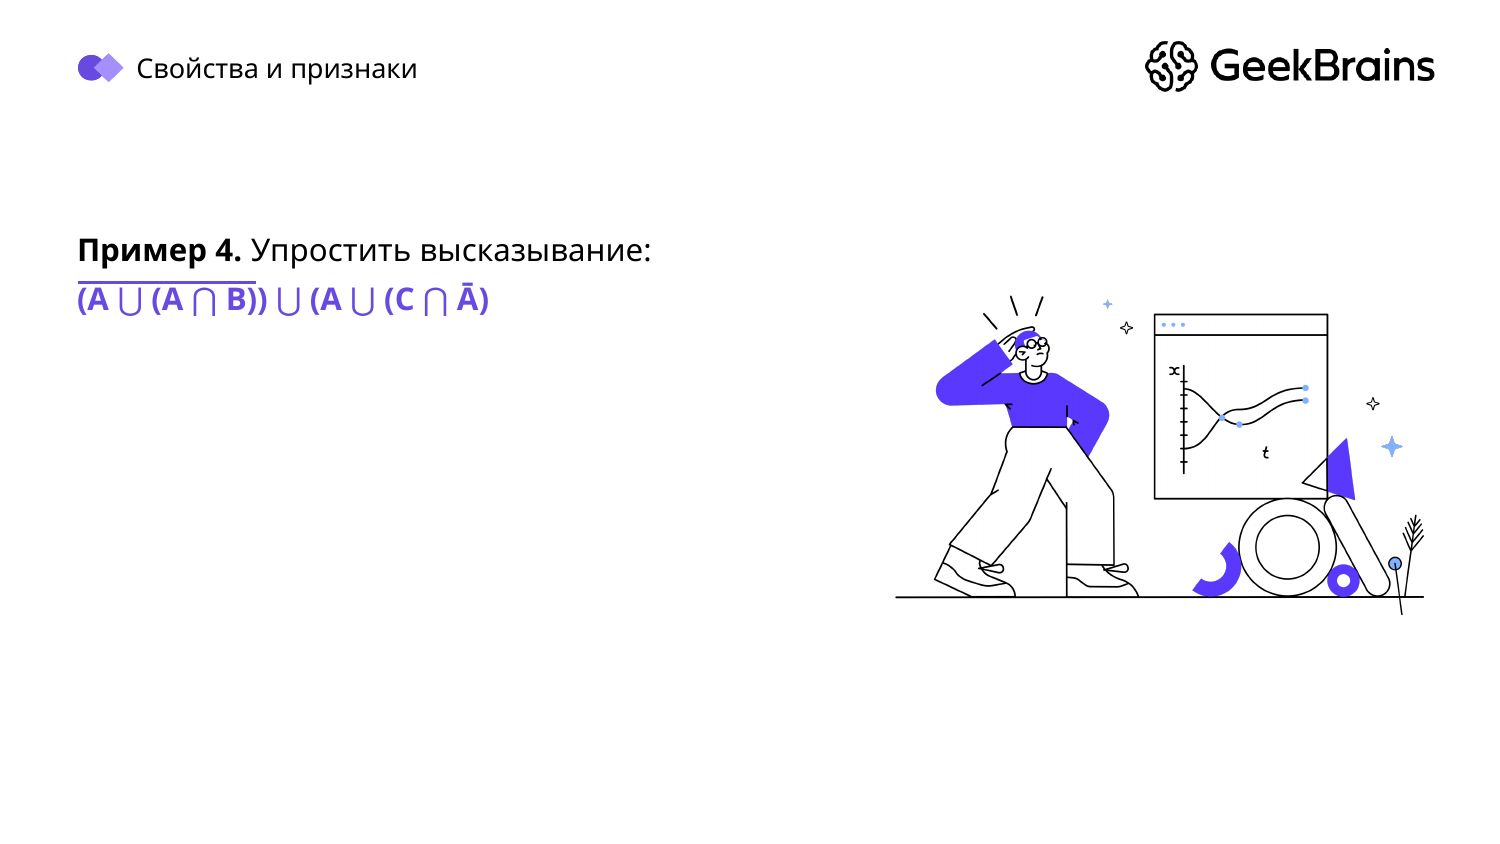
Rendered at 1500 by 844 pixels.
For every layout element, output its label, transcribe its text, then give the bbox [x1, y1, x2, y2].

text_box [93, 53, 124, 82]
picture [895, 287, 1428, 678]
picture [1145, 39, 1435, 93]
title Свойства и признаки [134, 39, 854, 83]
title Пример 4. Упростить высказывание: (A ⋃ (A ⋂ B)) ⋃ (A ⋃ (C ⋂ Ā) [77, 217, 1365, 311]
text_box [78, 54, 102, 81]
